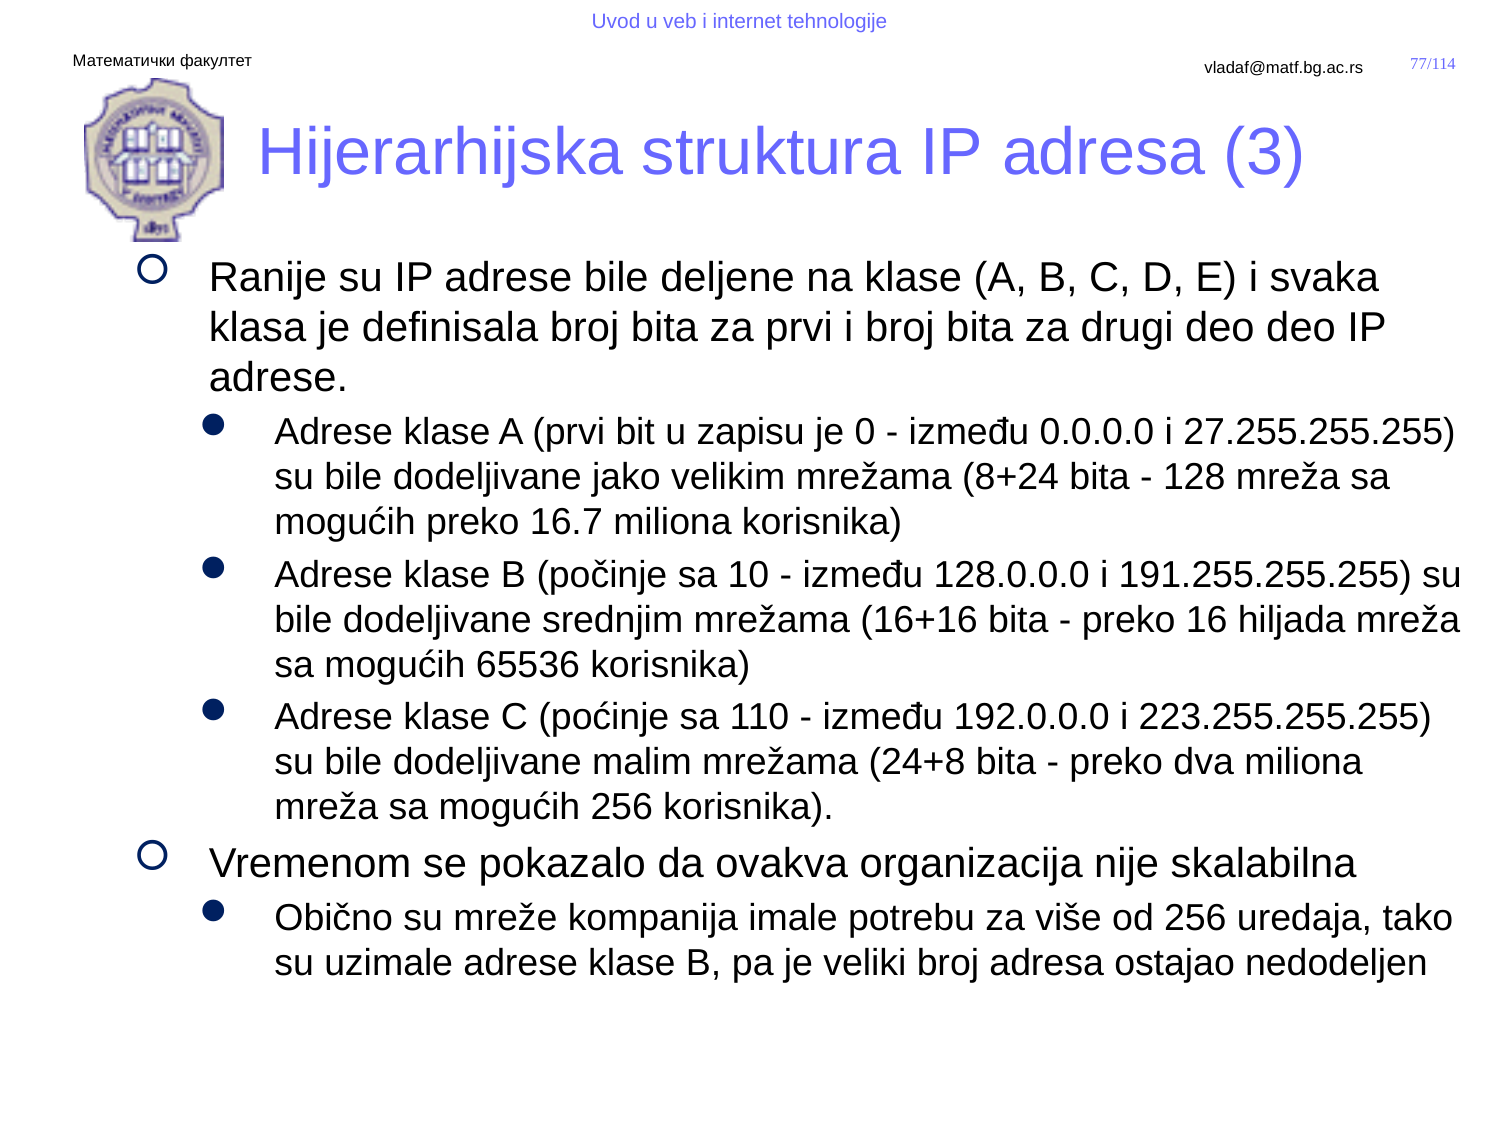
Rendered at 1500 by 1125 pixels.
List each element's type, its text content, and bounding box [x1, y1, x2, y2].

picture [84, 78, 224, 242]
title Hijerarhijska struktura IP adresa (3) [242, 54, 1388, 242]
list Ranije su IP adrese bile deljene na klase (A, B, C, D, E) i svaka klasa je definisala broj bita za prvi i broj bita za drugi deo deo IP adrese. Adrese klase A (prvi bit u zapisu je 0 - između 0.0.0.0 i 27.255.255.255) su bile dodeljivane jako velikim mrežama (8+24 bita - 128 mreža sa mogućih preko 16.7 miliona korisnika) Adrese klase B (počinje sa 10 - između 128.0.0.0 i 191.255.255.255) su bile dodeljivane srednjim mrežama (16+16 bita - preko 16 hiljada mreža sa mogućih 65536 korisnika) Adrese klase C (poćinje sa 110 - između 192.0.0.0 i 223.255.255.255) su bile dodeljivane malim mrežama (24+8 bita - preko dva miliona mreža sa mogućih 256 korisnika). Vremenom se pokazalo da ovakva organizacija nije skalabilna Obično su mreže kompanija imale potrebu za više od 256 uredaja, tako su uzimale adrese klase B, pa je veliki broj adresa ostajao nedodeljen [53, 242, 1483, 598]
